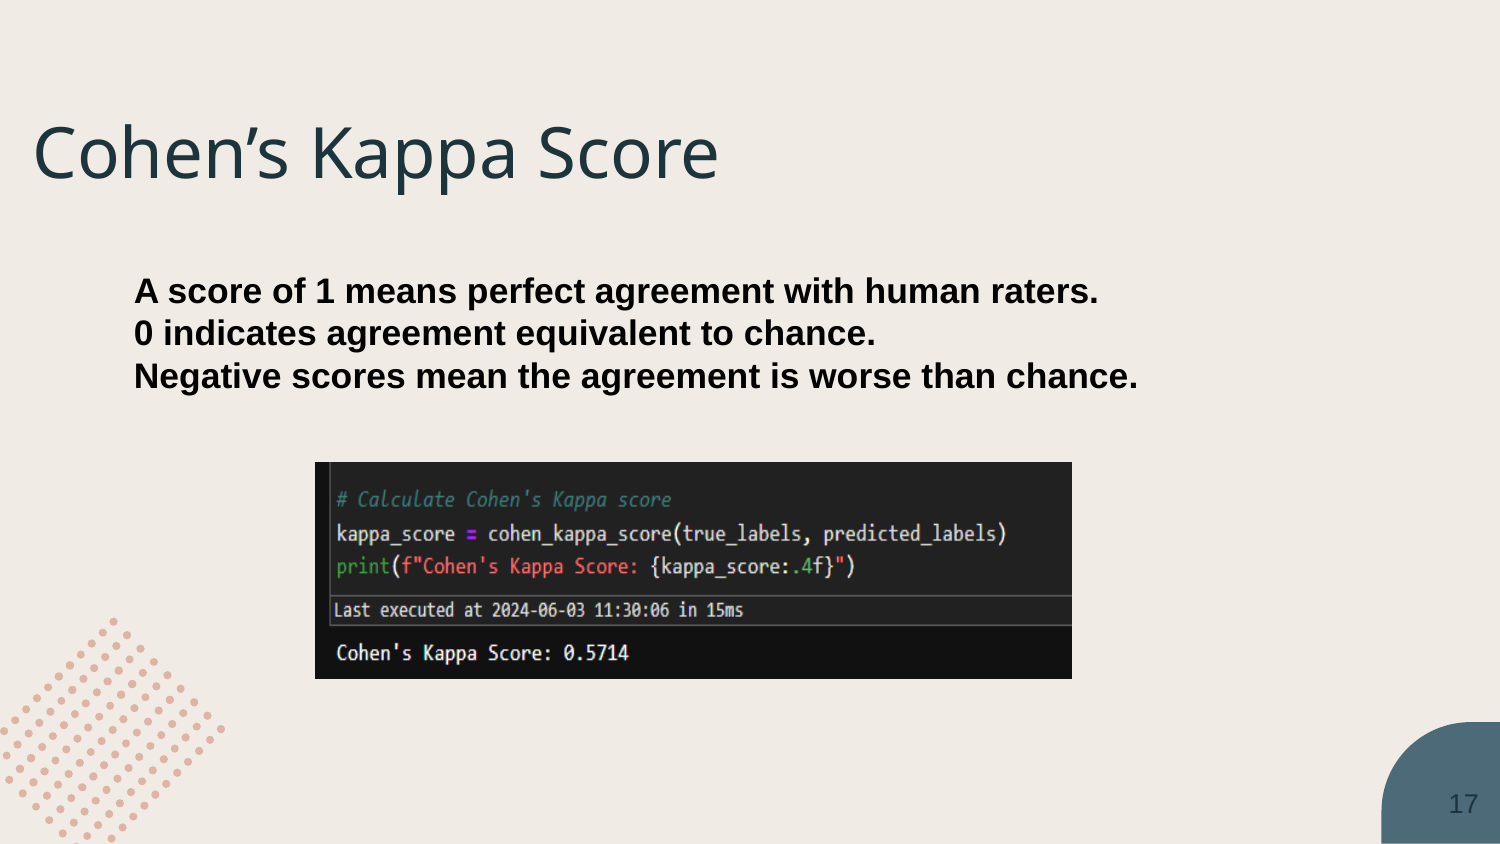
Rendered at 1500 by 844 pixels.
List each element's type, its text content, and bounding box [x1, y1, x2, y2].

slide_number 17 [1403, 779, 1494, 844]
title Cohen’s Kappa Score [17, 70, 1313, 202]
text_box A score of 1 means perfect agreement with human raters. 0 indicates agreement equivalent to chance. Negative scores mean the agreement is worse than chance. [118, 252, 1212, 411]
picture [314, 462, 1072, 680]
